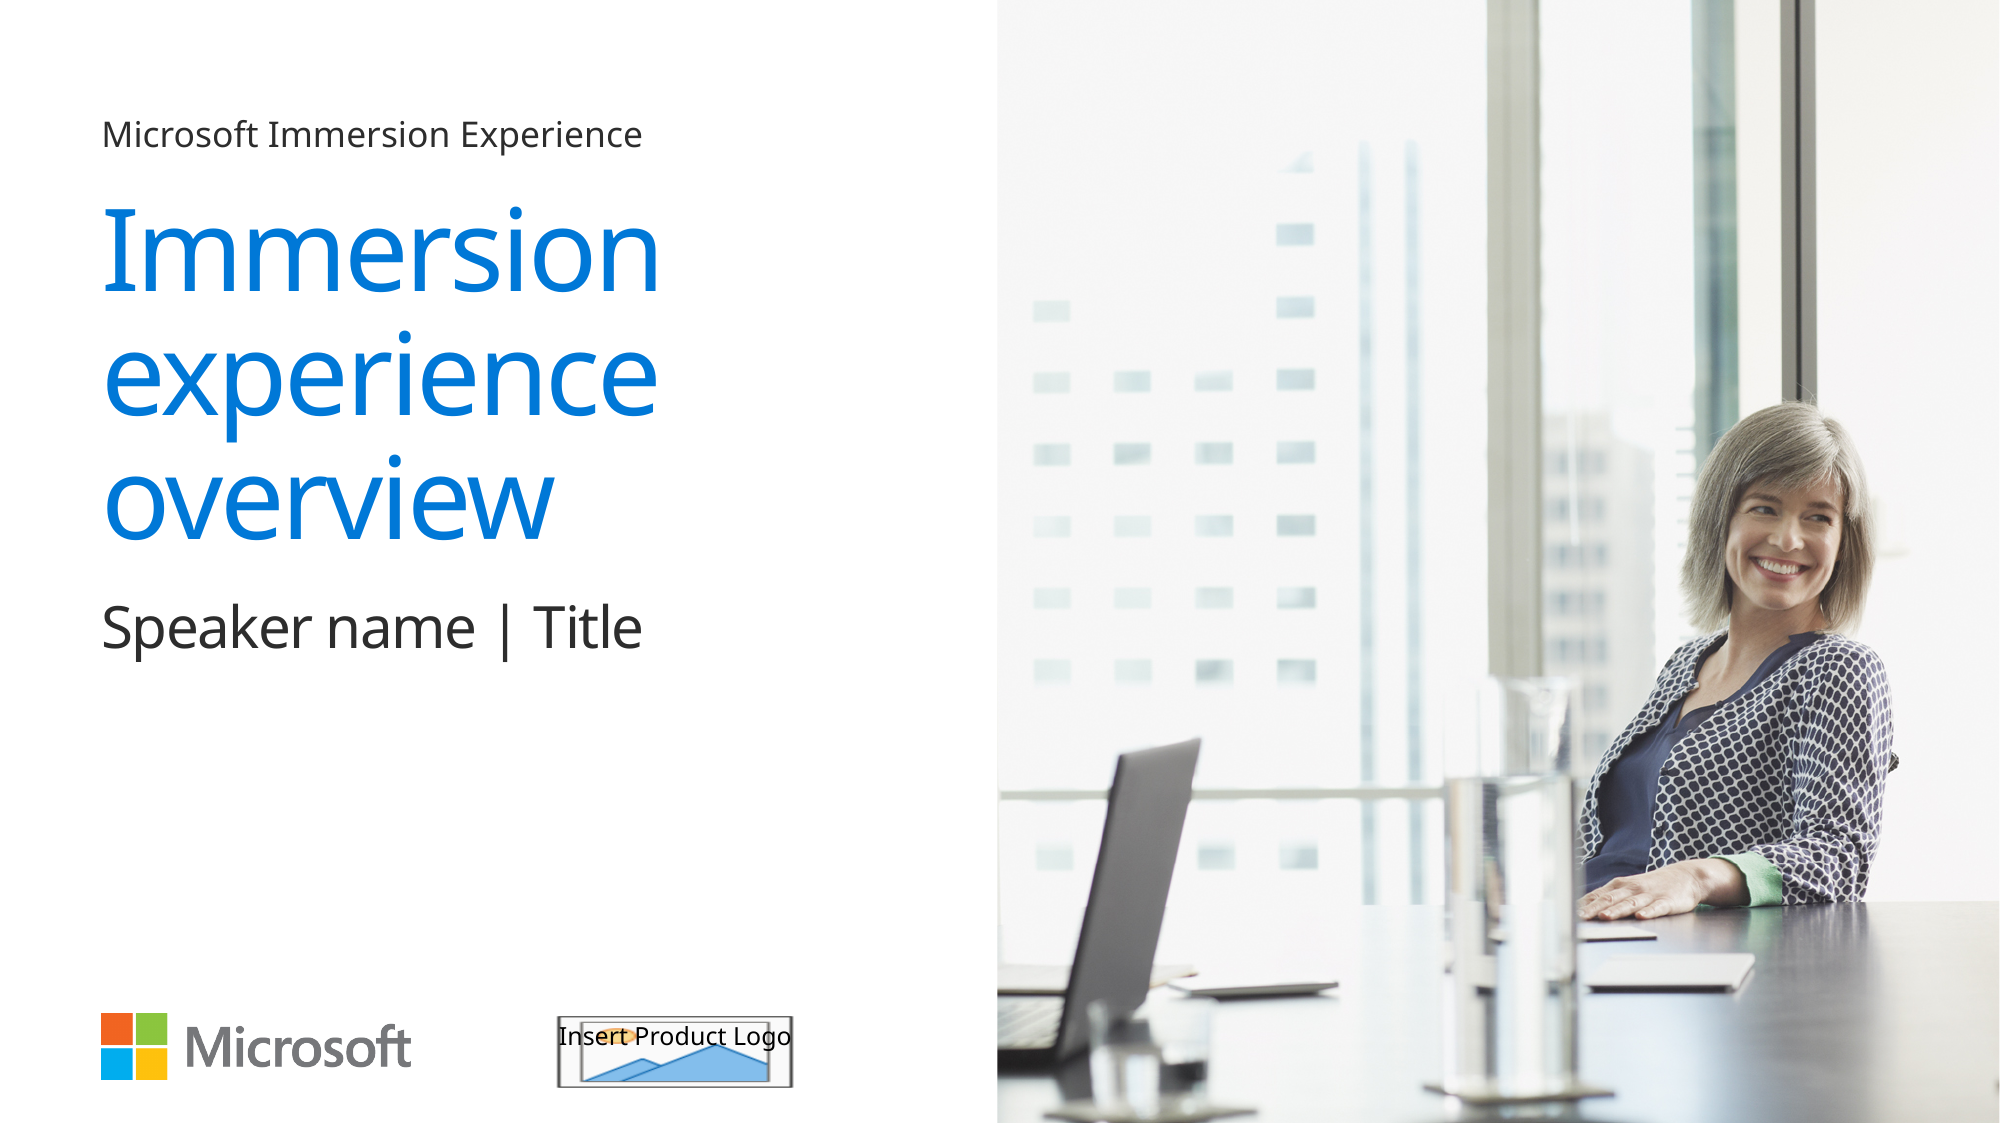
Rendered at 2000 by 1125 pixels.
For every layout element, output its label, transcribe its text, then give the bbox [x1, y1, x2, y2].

picture [550, 1013, 802, 1091]
picture [997, 0, 2000, 1125]
list Speaker name | Title [101, 597, 886, 662]
title Immersion experience overview [101, 414, 886, 564]
picture [101, 1013, 411, 1080]
